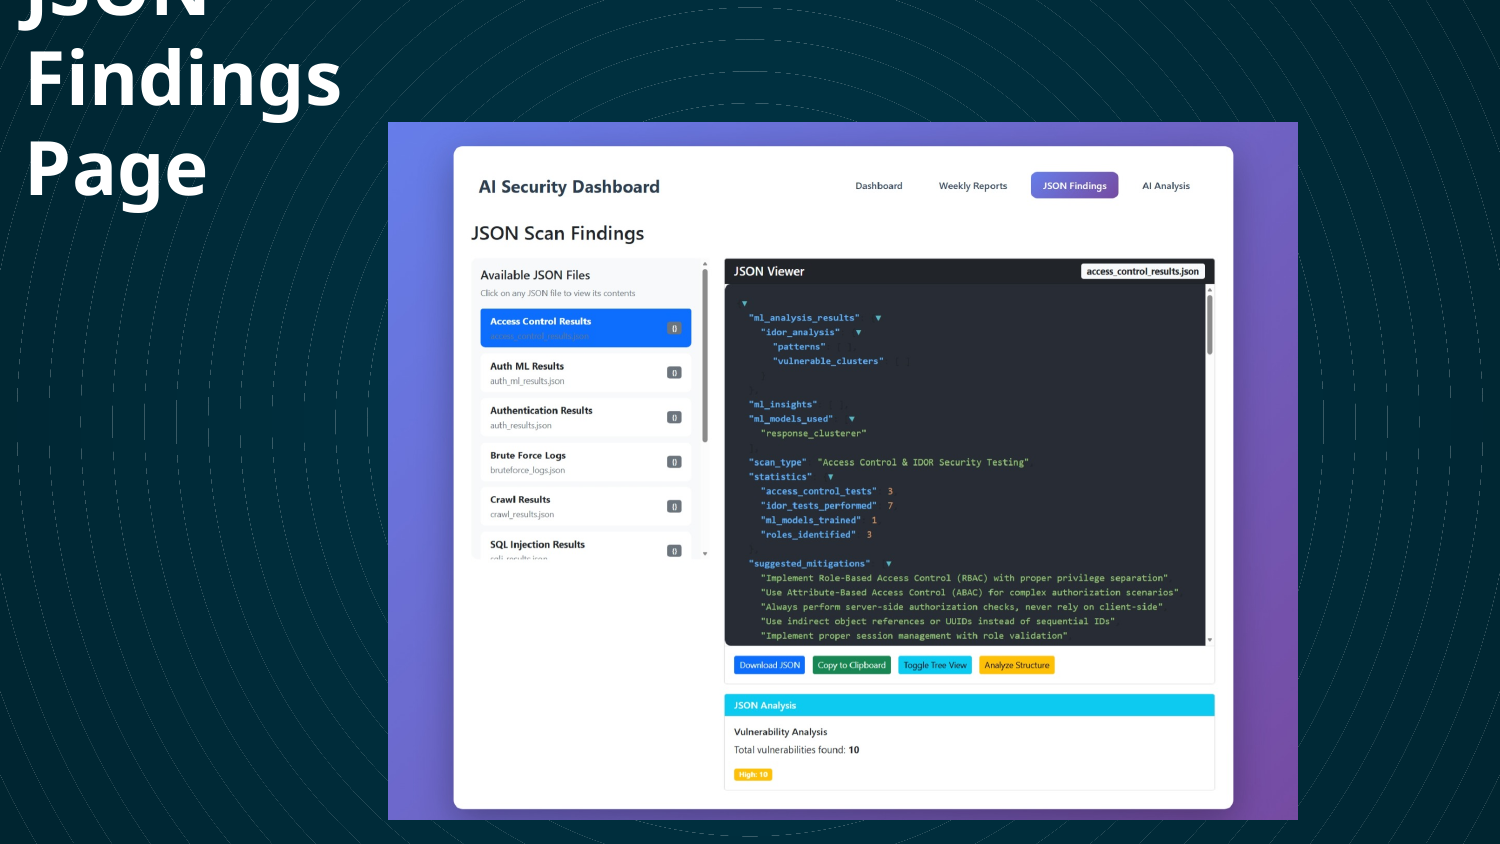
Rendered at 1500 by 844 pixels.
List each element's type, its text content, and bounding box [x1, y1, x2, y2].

picture [98, 0, 114, 6]
picture [182, 0, 204, 6]
title JSON Findings Page [10, 6, 493, 226]
picture [157, 0, 166, 6]
picture [75, 0, 87, 6]
picture [128, 0, 144, 6]
picture [389, 123, 1297, 820]
